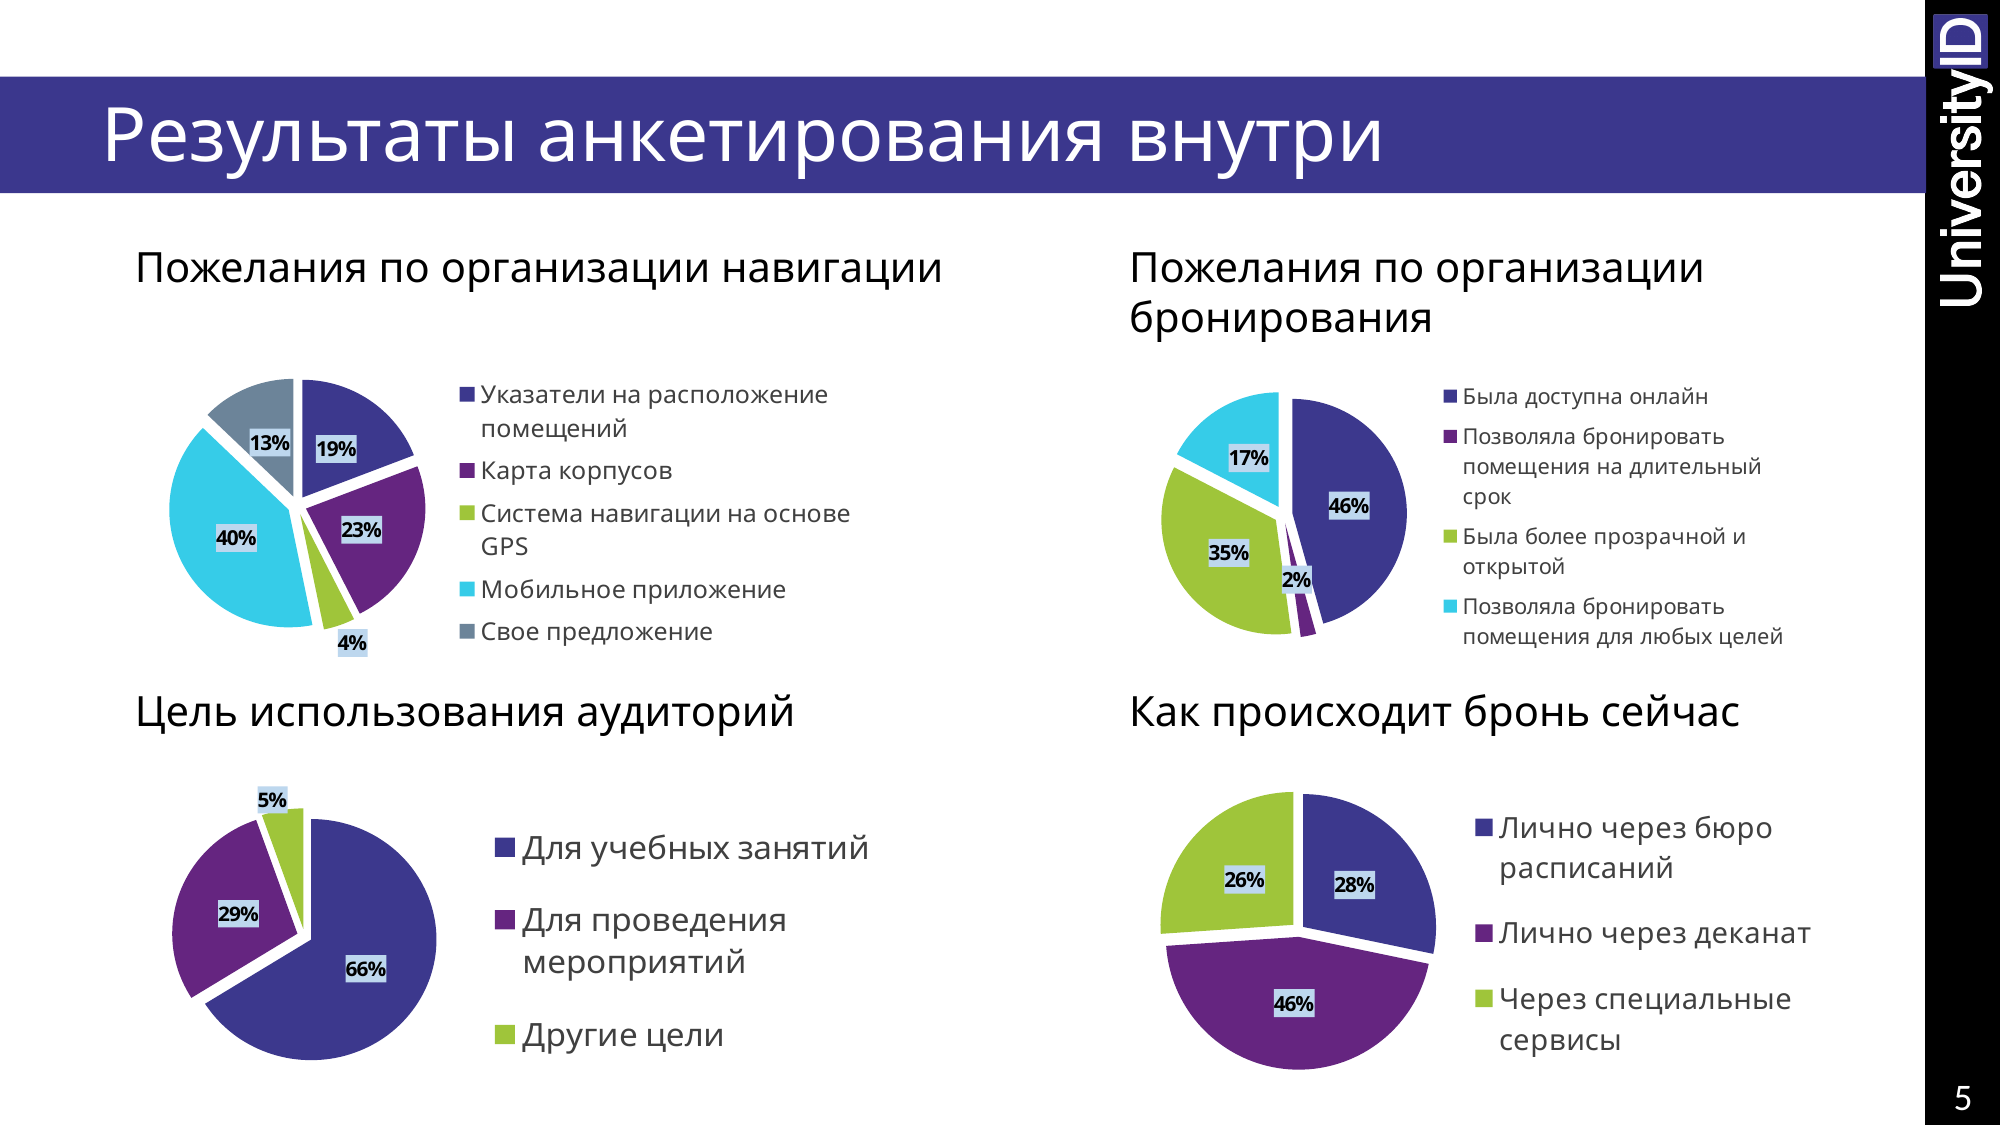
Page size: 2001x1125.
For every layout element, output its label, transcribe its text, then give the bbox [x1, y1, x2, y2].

chart [1128, 774, 1856, 1087]
text_box 5 [1925, 190, 2000, 1125]
chart [1128, 349, 1882, 662]
text_box Пожелания по организации бронирования [1114, 233, 1955, 349]
picture [1817, 15, 2000, 306]
text_box [0, 76, 1927, 194]
text_box Цель использования аудиторий [120, 677, 1026, 743]
chart [143, 349, 915, 662]
text_box Как происходит бронь сейчас [1114, 677, 1842, 743]
chart [144, 774, 930, 1087]
text_box Результаты анкетирования внутри университета [86, 78, 1771, 274]
text_box Пожелания по организации навигации [120, 233, 1026, 299]
text_box 5 [1925, 0, 2000, 130]
